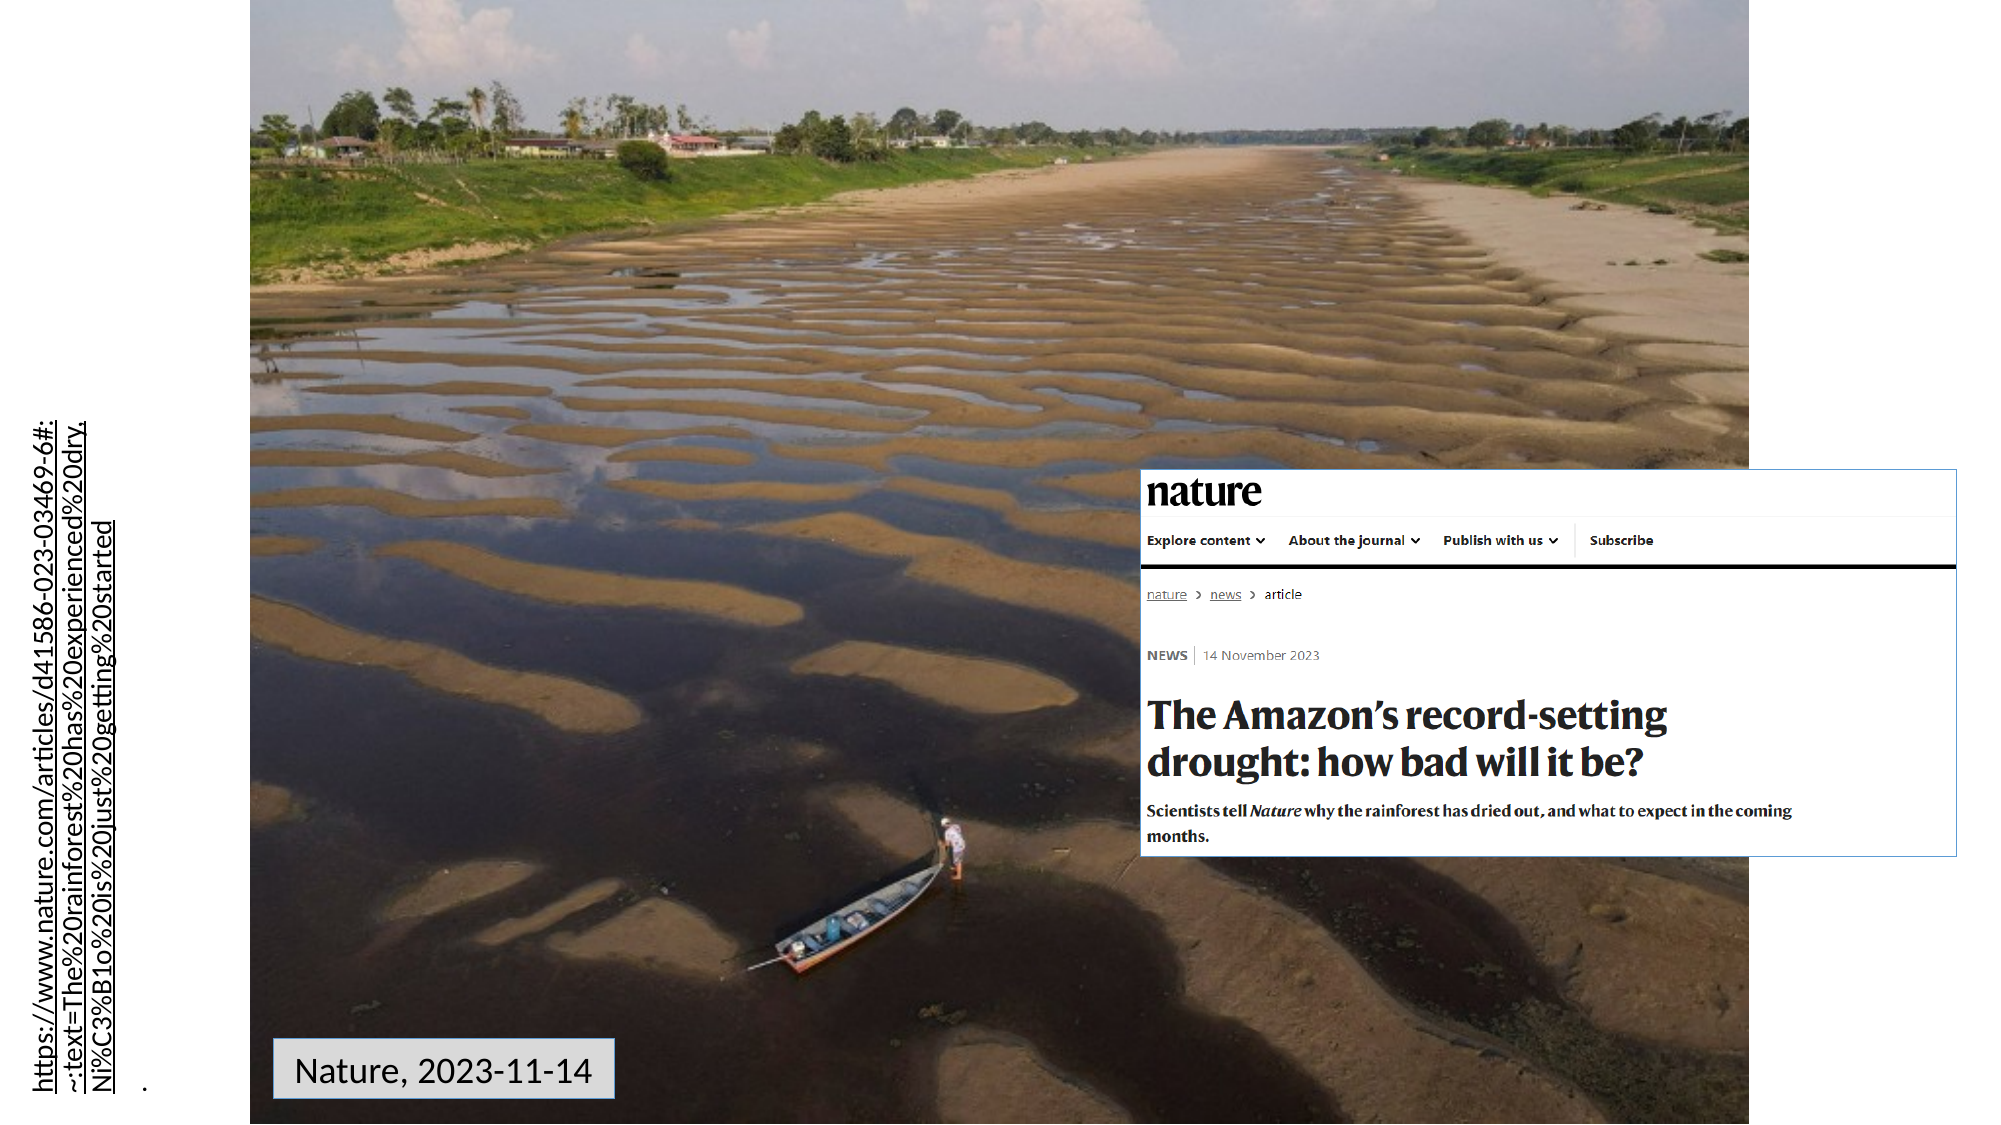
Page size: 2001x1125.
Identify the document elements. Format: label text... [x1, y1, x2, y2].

picture [250, 0, 1957, 1124]
text_box https://www.nature.com/articles/d41586-023-03469-6#:~:text=The%20rainforest%20has%20experienced%20dry,Ni%C3%B1o%20is%20just%20getting%20started. [16, 403, 101, 1109]
